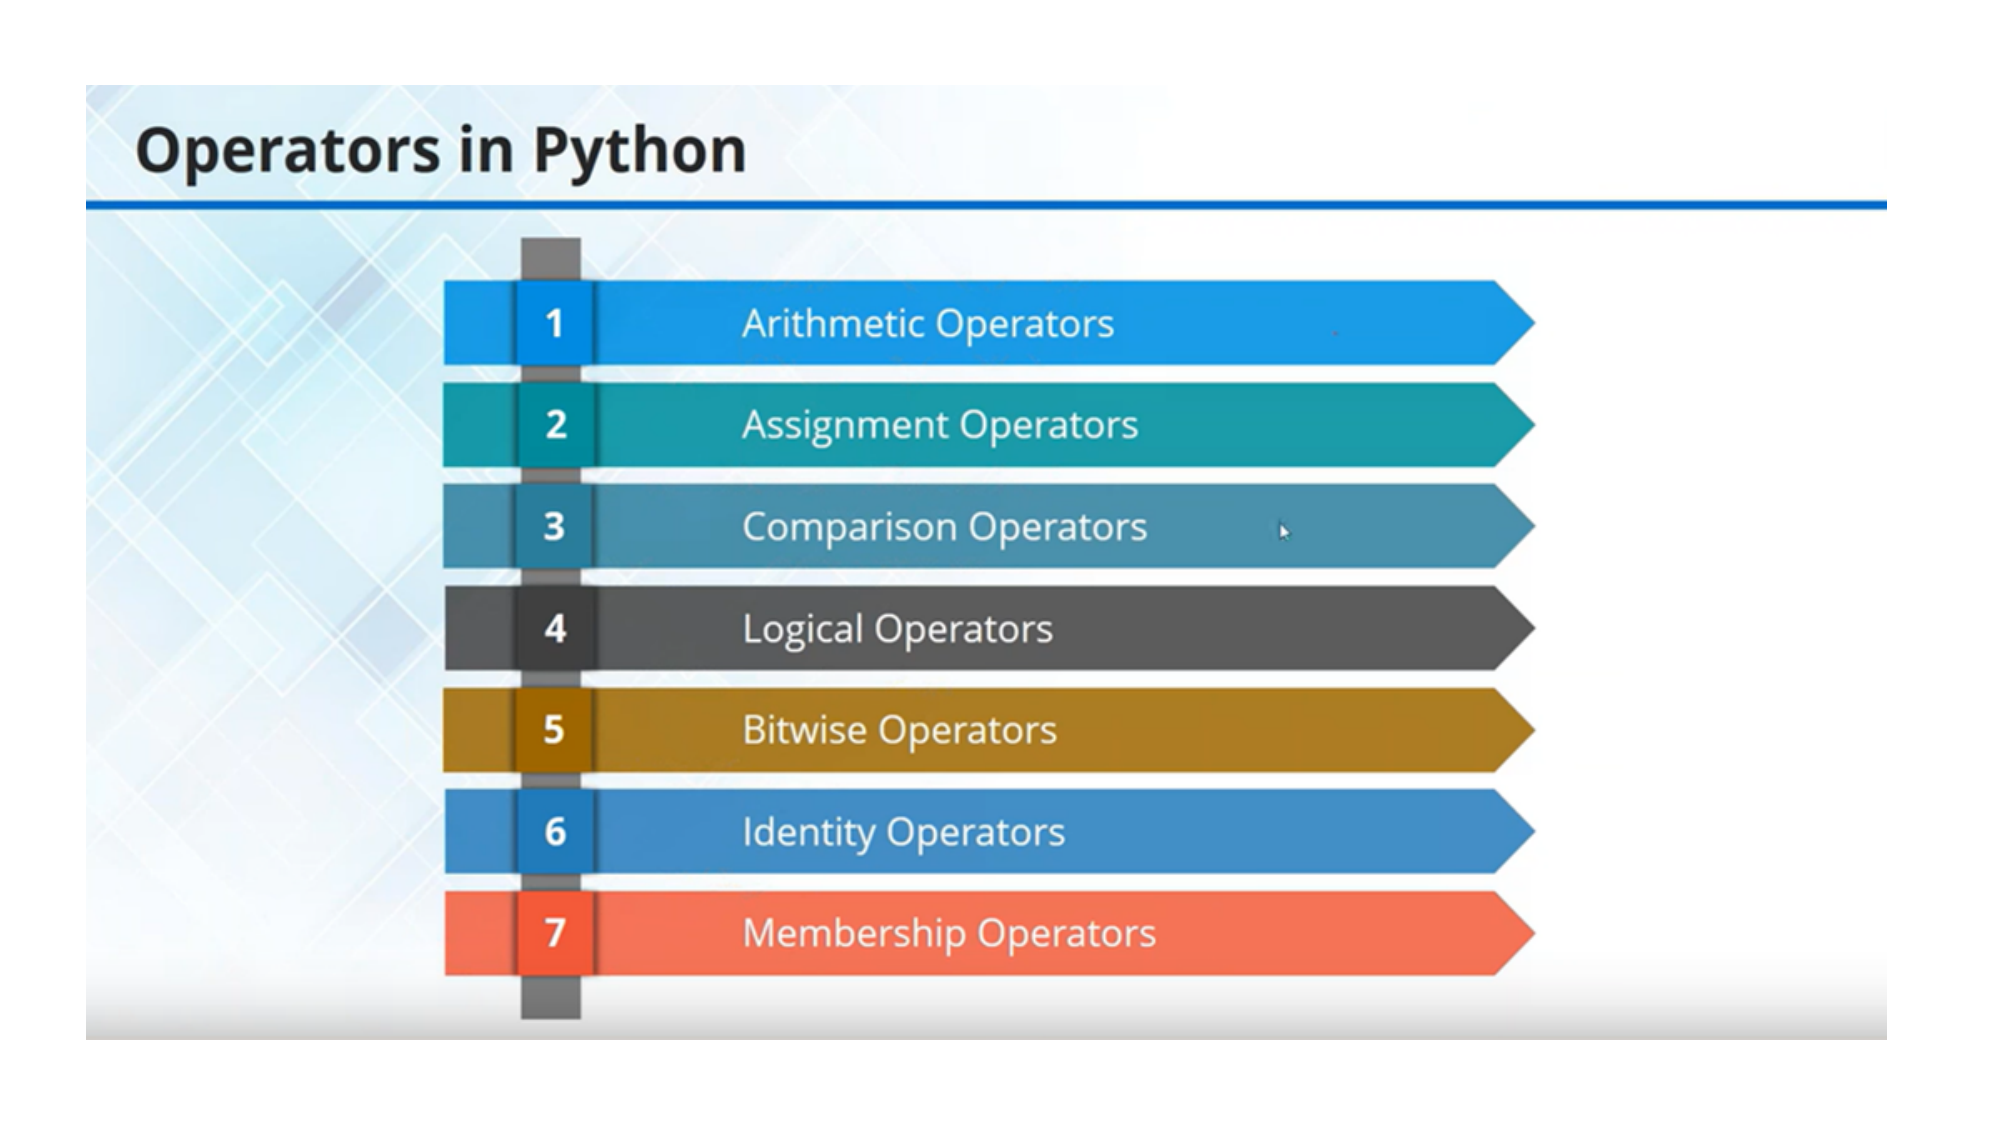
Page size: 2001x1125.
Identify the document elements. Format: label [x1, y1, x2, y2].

picture [86, 85, 1887, 1040]
